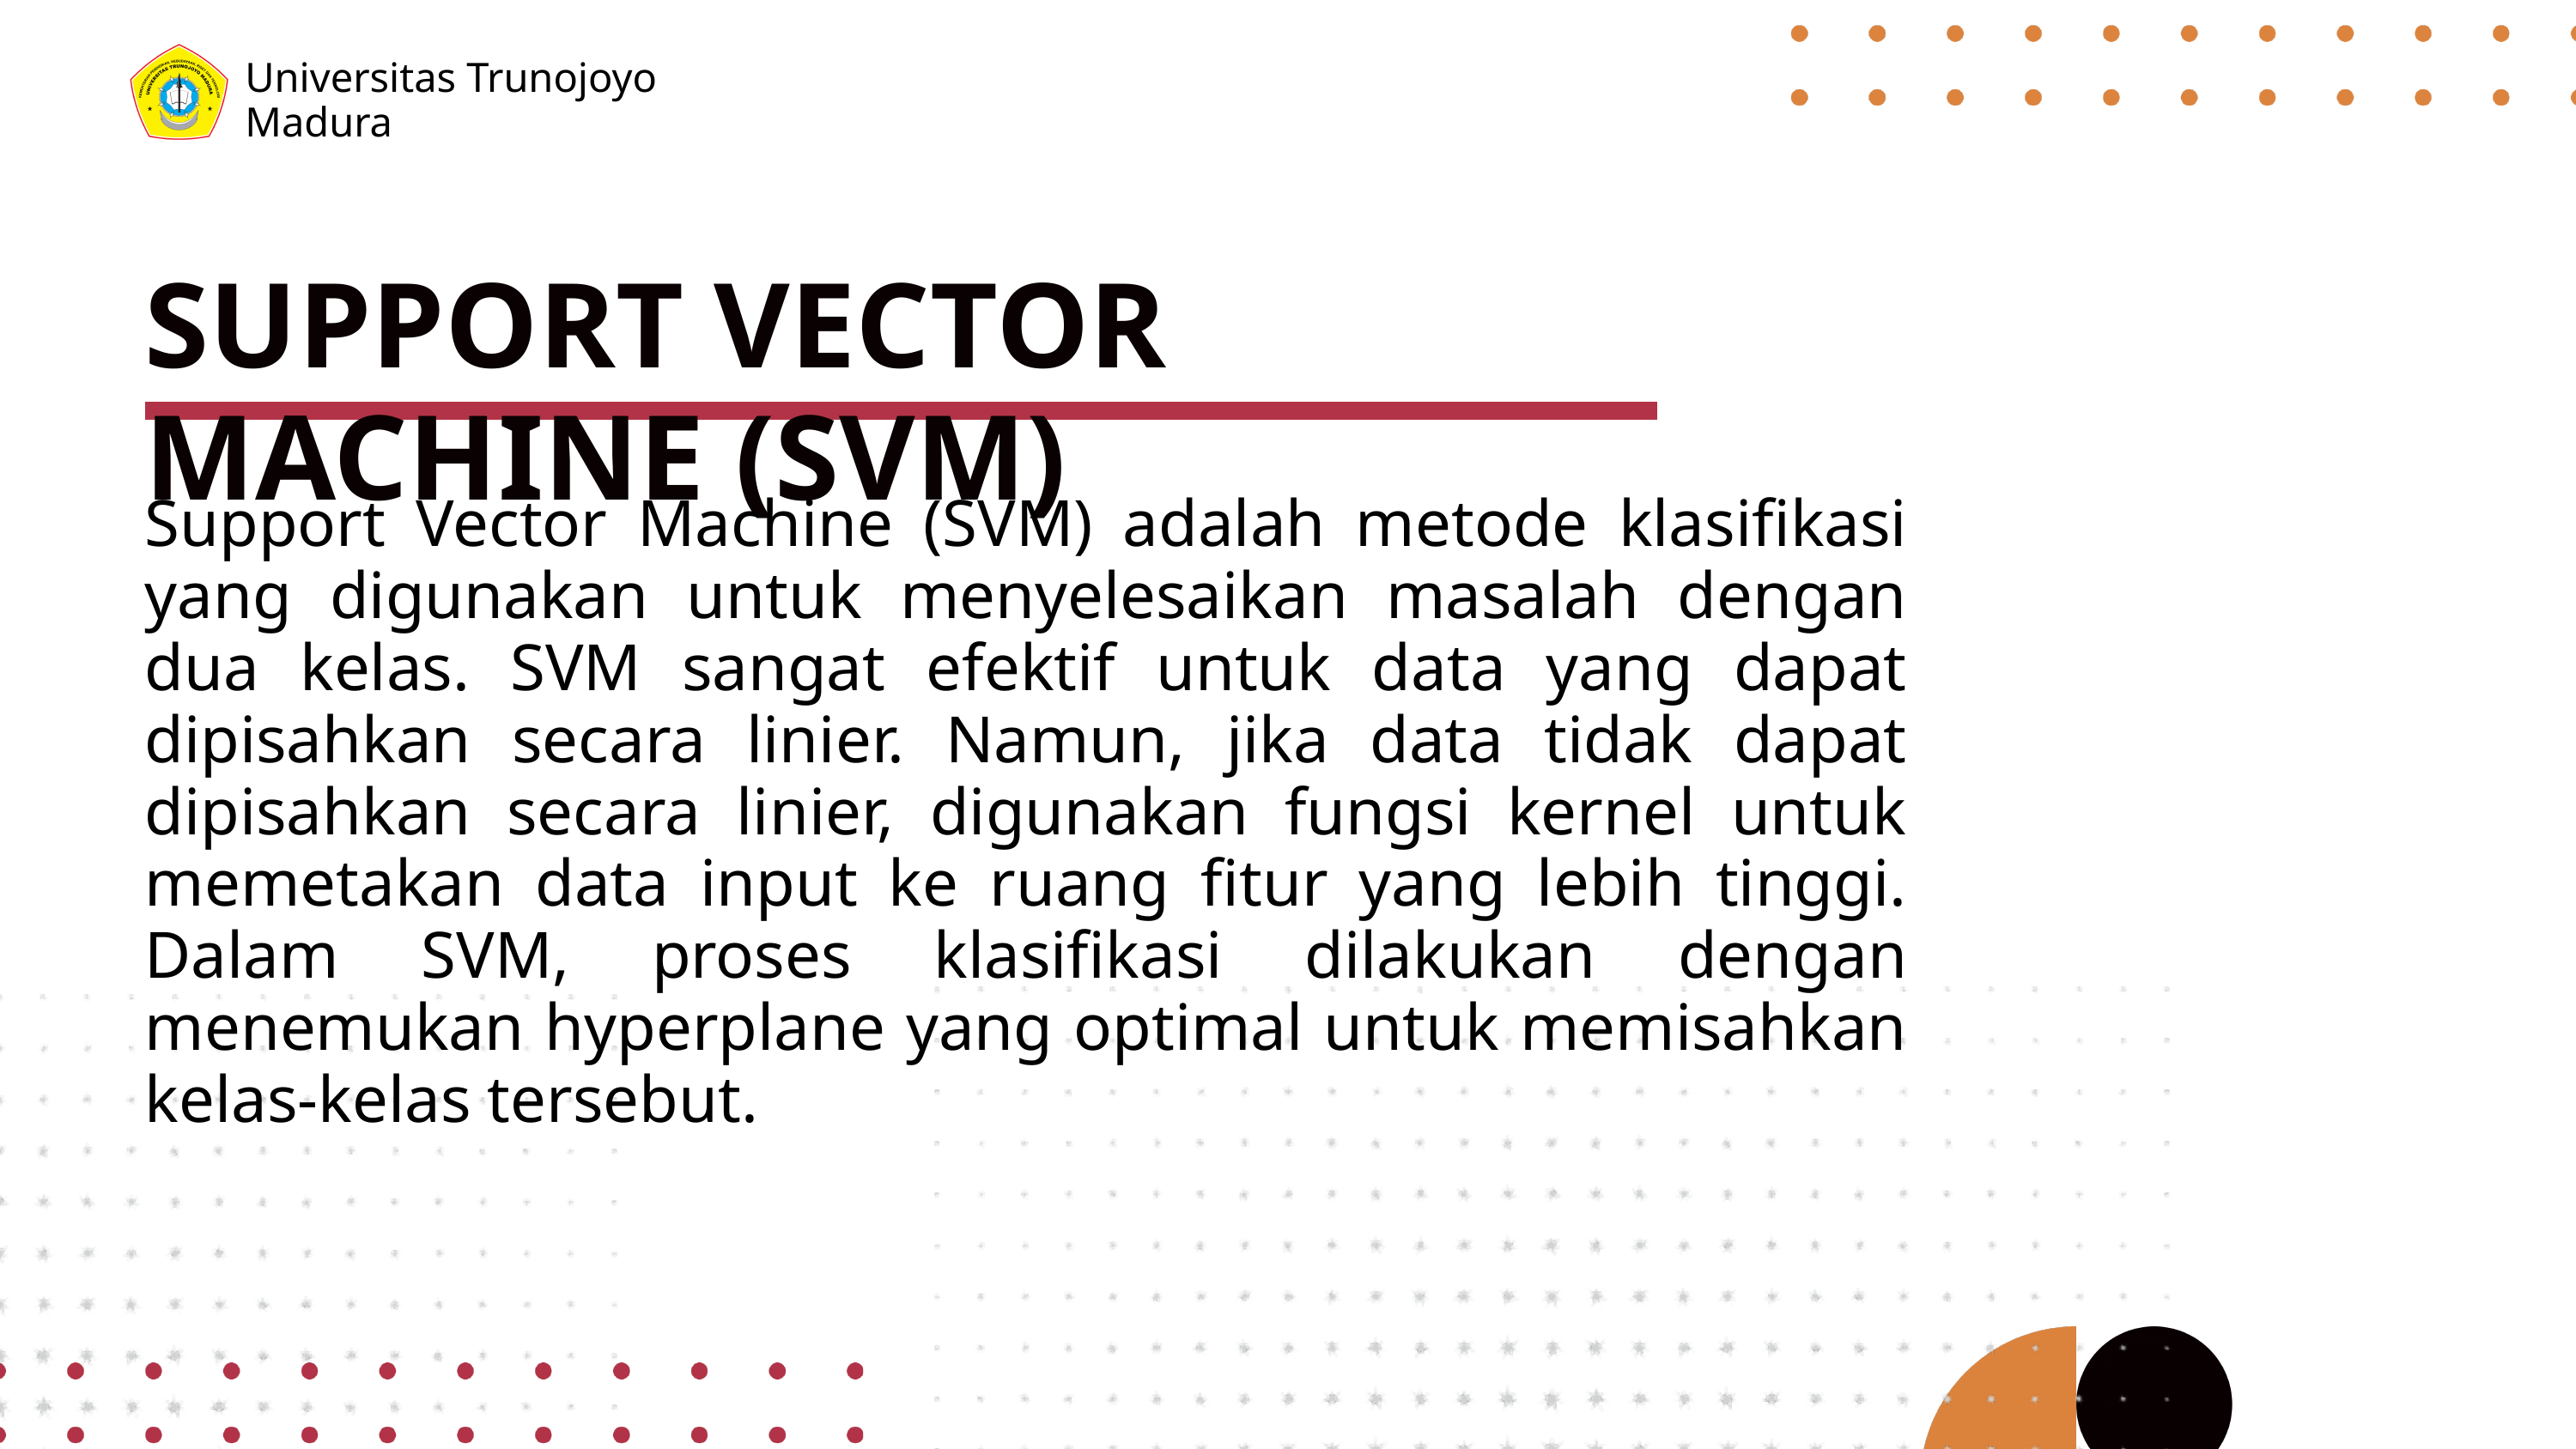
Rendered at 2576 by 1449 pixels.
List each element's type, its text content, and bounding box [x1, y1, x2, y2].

text_box [0, 993, 619, 1449]
text_box [2172, 1326, 2544, 1449]
text_box SUPPORT VECTOR MACHINE (SVM) [144, 258, 1735, 487]
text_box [125, 39, 691, 145]
text_box [619, 1362, 864, 1449]
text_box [144, 401, 1658, 421]
text_box [1790, 0, 2576, 106]
text_box [933, 985, 2172, 1449]
text_box Support Vector Machine (SVM) adalah metode klasifikasi yang digunakan untuk menyelesaikan masalah dengan dua kelas. SVM sangat efektif untuk data yang dapat dipisahkan secara linier. Namun, jika data tidak dapat dipisahkan secara linier, digunakan fungsi kernel untuk memetakan data input ke ruang fitur yang lebih tinggi. Dalam SVM, proses klasifikasi dilakukan dengan menemukan hyperplane yang optimal untuk memisahkan kelas-kelas tersebut. [144, 487, 1910, 1136]
